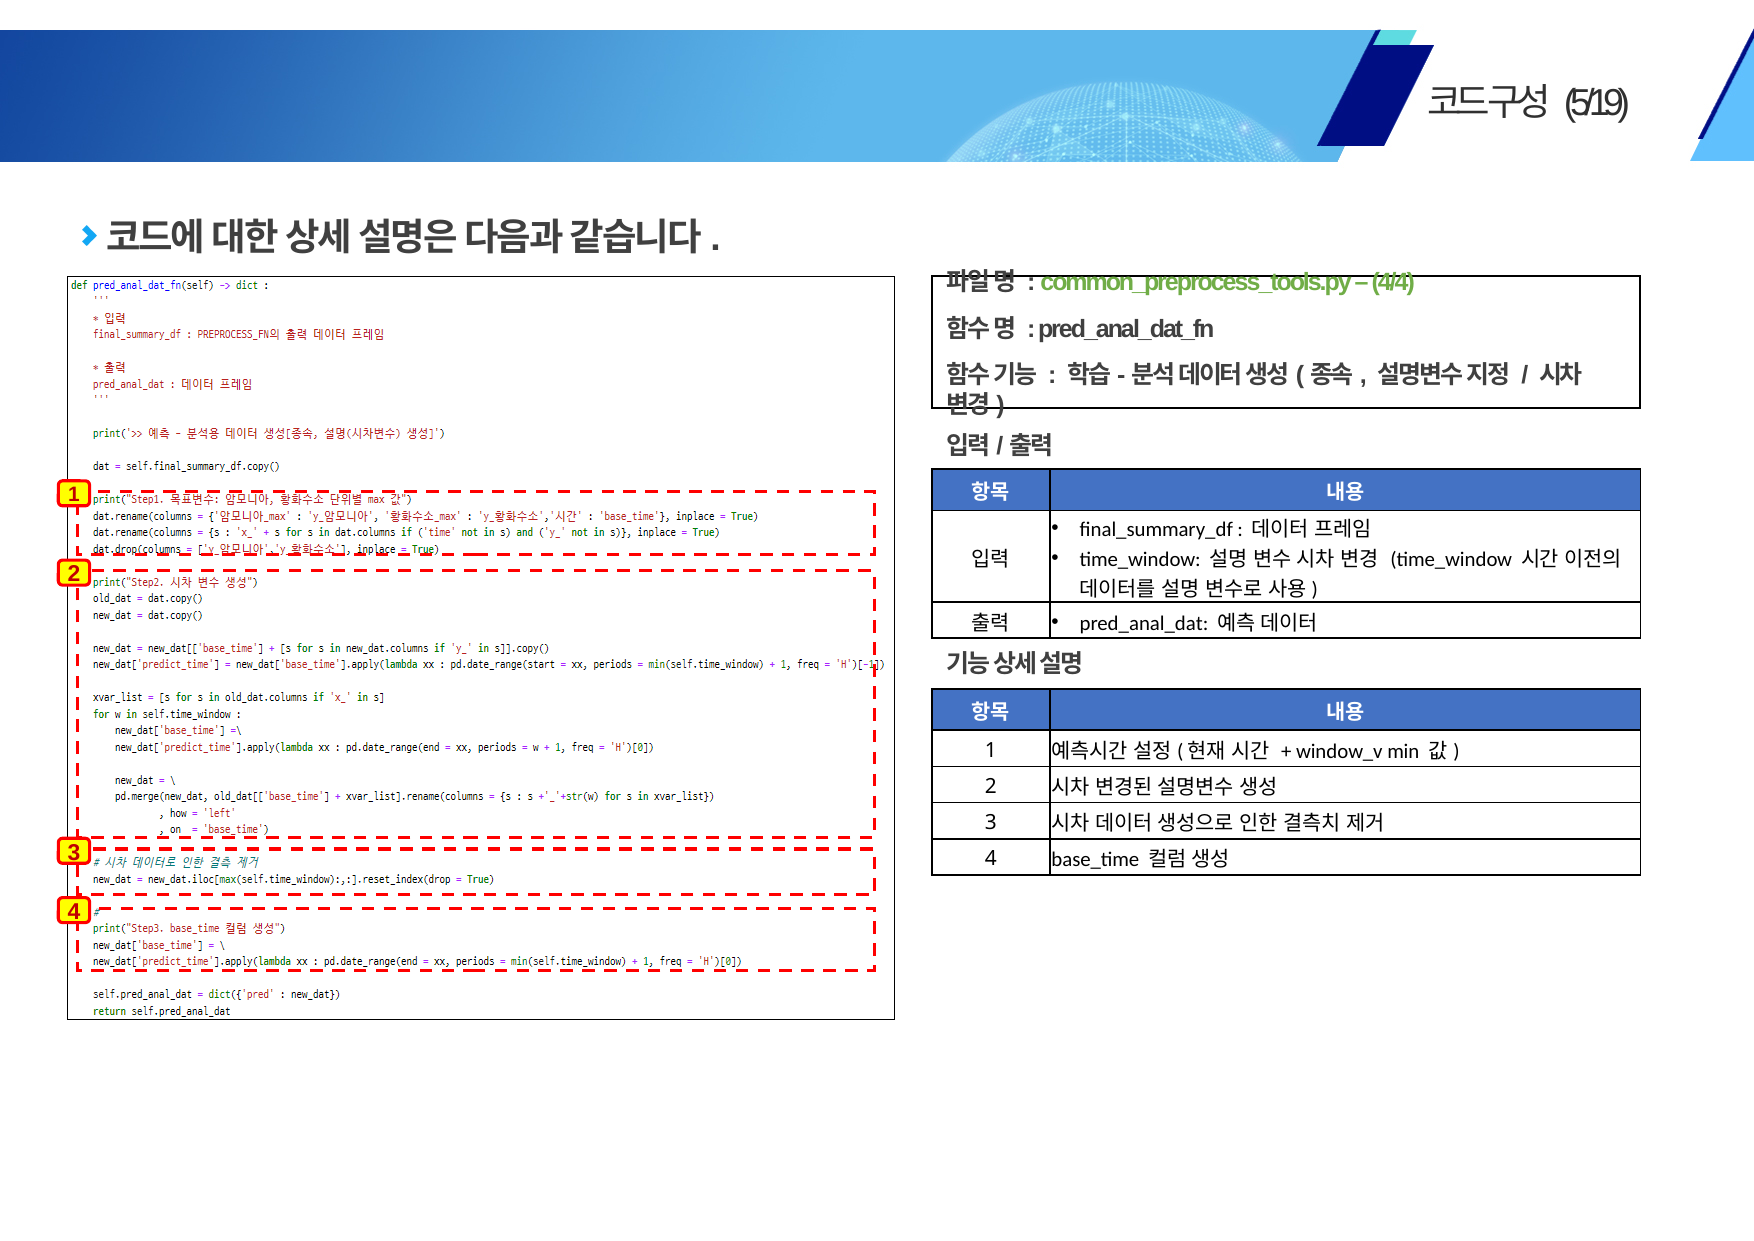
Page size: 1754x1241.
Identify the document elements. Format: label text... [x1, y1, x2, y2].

table_header 내용 [1051, 690, 1640, 729]
text_box 입력/출력 [931, 422, 1285, 467]
text_box 세부 과제명 : IoT 빅데이터 및 인공지능 기반의 축산 악취 실시간 조기 예,경보 알고리즘 개발 및 실증 연구 [36, 17, 1301, 92]
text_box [58, 897, 875, 971]
text_box 코드에 대한 상세 설명은 다음과 같습니다. [67, 183, 1703, 266]
text_box 기능 상세 설명 [931, 640, 1285, 685]
table_cell 예측시간 설정(현재 시간 + window_v min 값) [1051, 731, 1640, 766]
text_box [58, 838, 875, 895]
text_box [58, 480, 875, 555]
table_header 항목 [933, 690, 1049, 729]
table_cell final_summary_df : 데이터 프레임 time_window: 설명 변수 시차 변경 (time_window 시간 이전의 데이터를 설명 변수로 사용) [1051, 511, 1640, 601]
table_cell 출력 [933, 603, 1049, 637]
text_box 코드 구성 (5/19) [1412, 70, 1646, 131]
table_cell 입력 [933, 511, 1049, 601]
picture [0, 0, 1754, 1240]
table_header 항목 [933, 470, 1049, 510]
table_cell 시차 변경된 설명변수 생성 [1051, 767, 1640, 802]
table_cell 2 [933, 767, 1049, 802]
table_cell pred_anal_dat: 예측 데이터 [1051, 603, 1640, 637]
table_cell base_time 컬럼 생성 [1051, 840, 1640, 874]
table_cell 시차 데이터 생성으로 인한 결측치 제거 [1051, 803, 1640, 838]
text_box 파일 명 : common_preprocess_tools.py – (4/4) 함수 명 : pred_anal_dat_fn 함수 기능 : 학습-분석 데이터 생성(종속, 설명변수 지정 / 시차 변경) [931, 275, 1641, 409]
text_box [58, 560, 875, 838]
text_box 별첨 [1319, 70, 1412, 131]
table_cell 3 [933, 803, 1049, 838]
table_header 내용 [1051, 470, 1640, 510]
table_cell 4 [933, 840, 1049, 874]
table_cell 1 [933, 731, 1049, 766]
